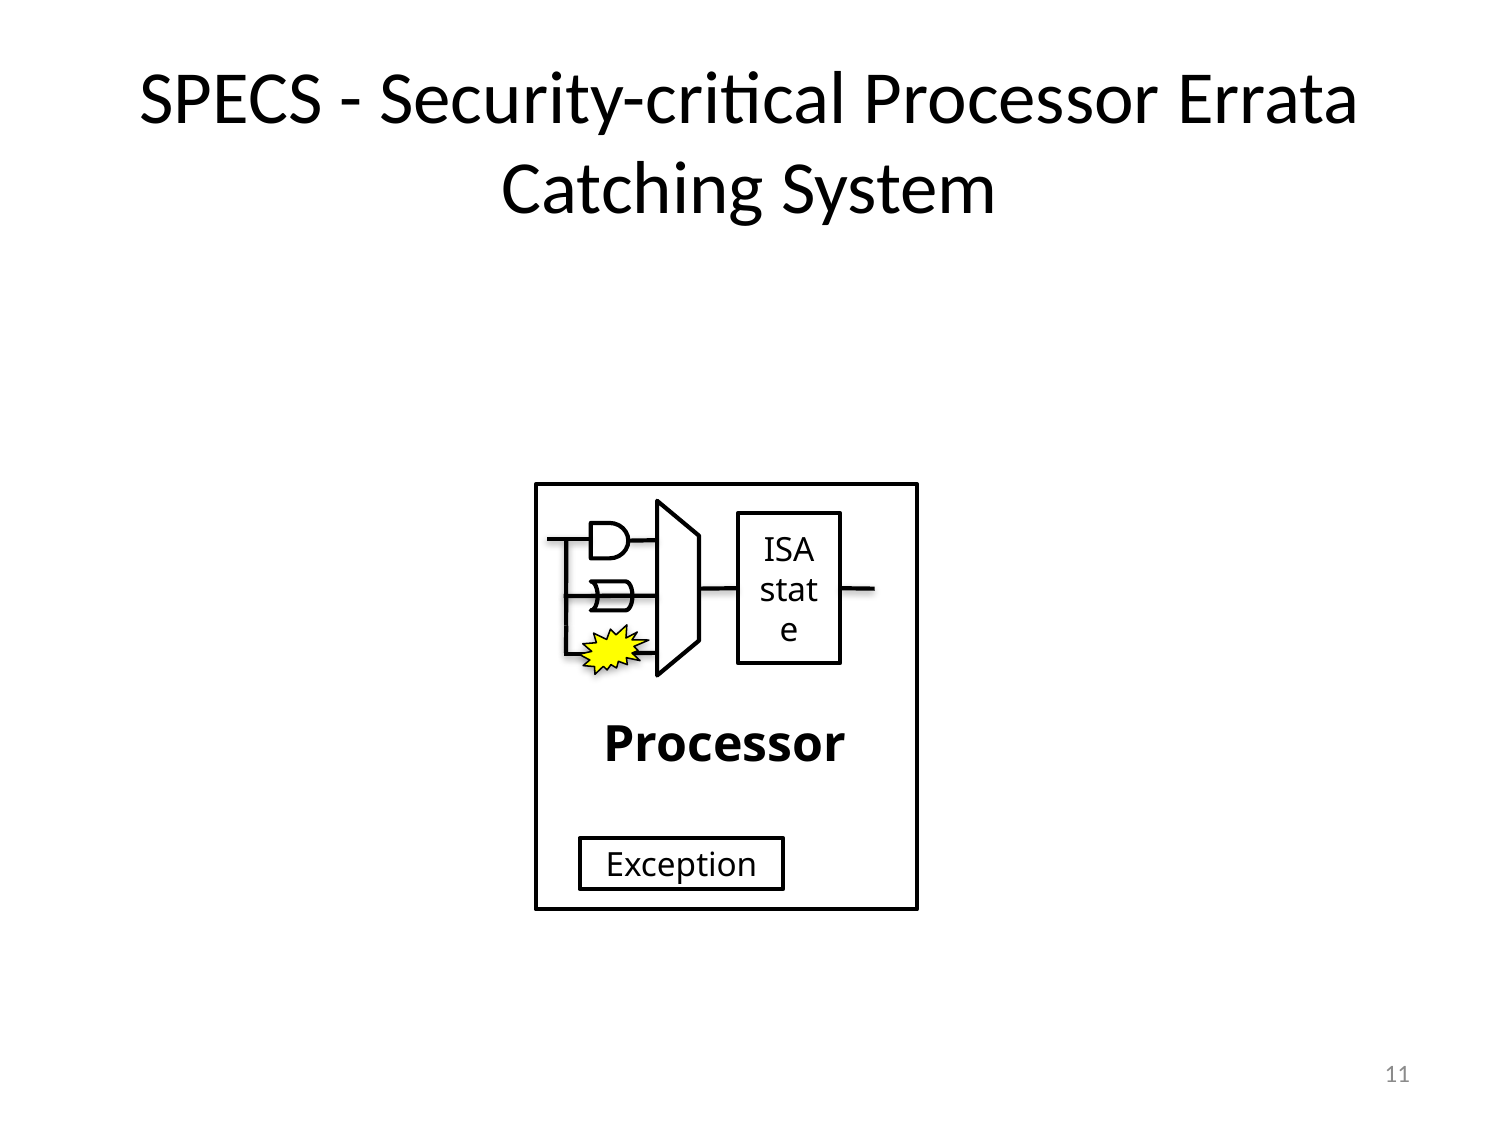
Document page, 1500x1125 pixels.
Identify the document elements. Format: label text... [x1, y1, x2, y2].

text_box ISA state [736, 511, 842, 665]
text_box Processor [532, 703, 917, 779]
text_box [588, 520, 630, 561]
text_box [534, 482, 919, 911]
title SPECS - Security-critical Processor Errata Catching System [75, 45, 1425, 233]
slide_number 11 [1074, 1042, 1425, 1103]
text_box [588, 606, 633, 613]
text_box [588, 579, 635, 592]
text_box [581, 624, 650, 676]
text_box [655, 498, 702, 678]
text_box Exception [578, 836, 785, 891]
